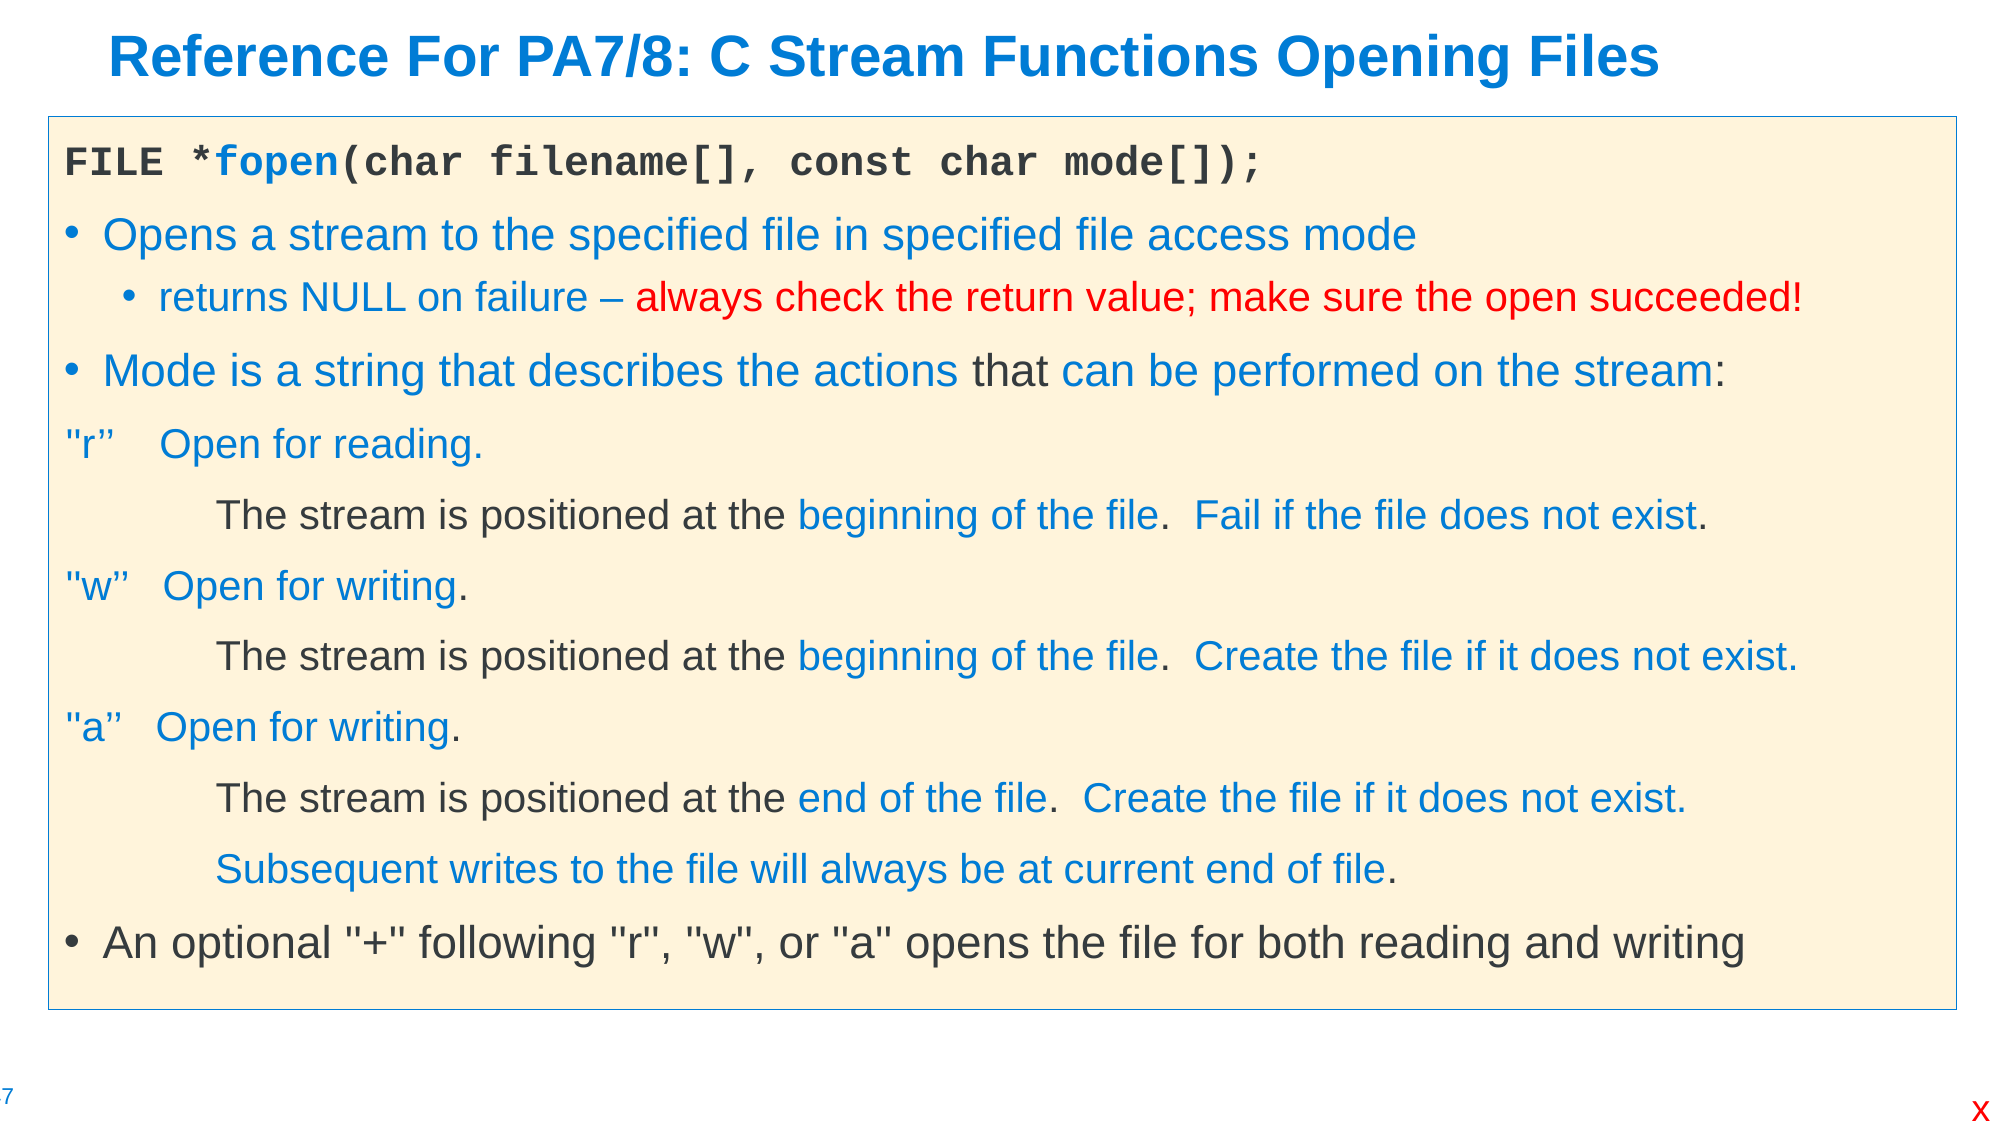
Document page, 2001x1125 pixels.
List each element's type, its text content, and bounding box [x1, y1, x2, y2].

list FILE *fopen(char filename[], const char mode[]); Opens a stream to the specified file in specified file access mode returns NULL on failure – always check the return value; make sure the open succeeded! Mode is a string that describes the actions that can be performed on the stream: ''r’’ Open for reading. The stream is positioned at the beginning of the file. Fail if the file does not exist. ''w’’ Open for writing. The stream is positioned at the beginning of the file. Create the file if it does not exist. ''a’’ Open for writing. The stream is positioned at the end of the file. Create the file if it does not exist. Subsequent writes to the file will always be at current end of file. An optional ''+'' following ''r'', ''w'', or ''a'' opens the file for both reading and writing [48, 116, 1957, 1010]
text_box x [1956, 1076, 2000, 1125]
title Reference For PA7/8: C Stream Functions Opening Files [93, 20, 1819, 97]
